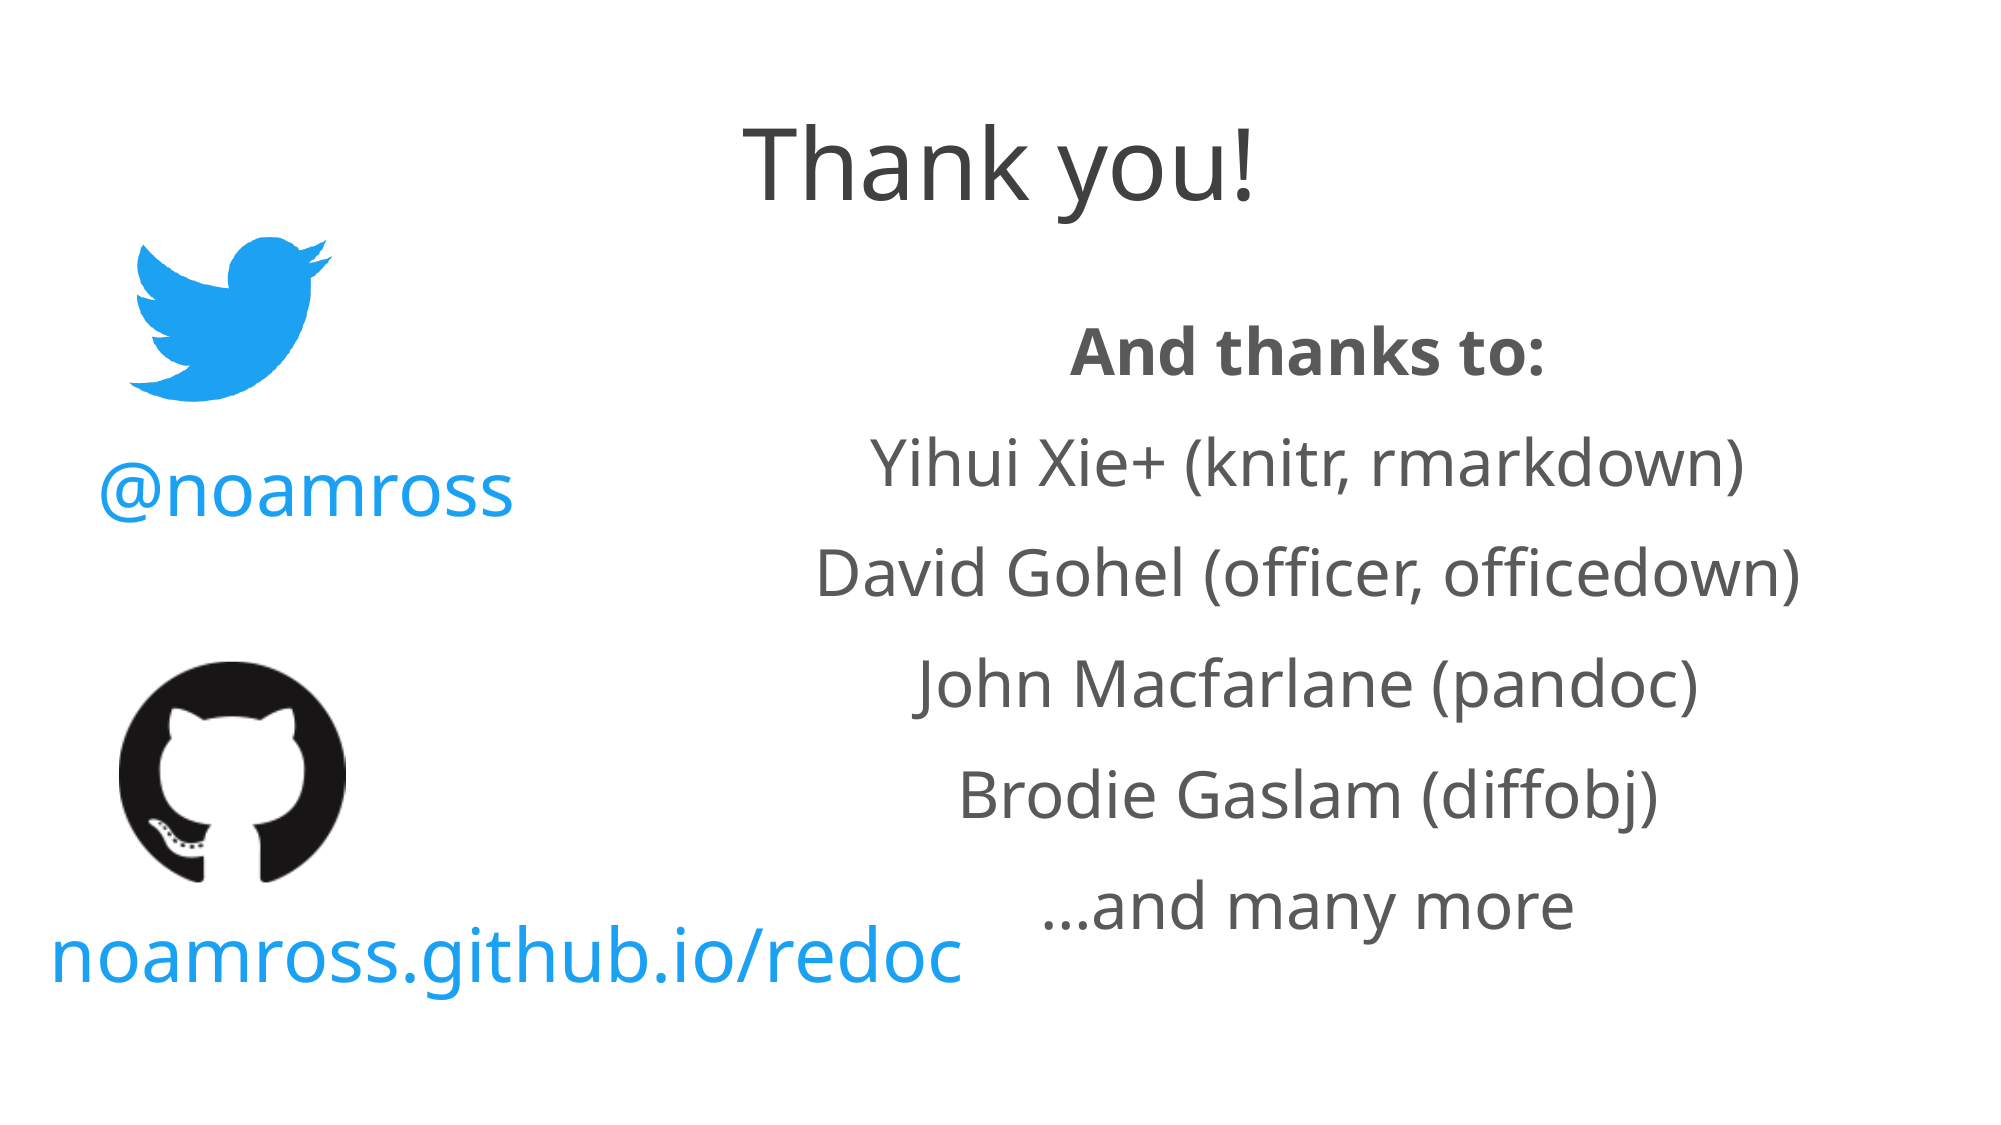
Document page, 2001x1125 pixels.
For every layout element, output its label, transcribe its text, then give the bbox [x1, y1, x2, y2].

picture [119, 659, 346, 887]
text_box noamross.github.io/redoc [35, 899, 980, 1005]
text_box @noamross [82, 433, 531, 539]
list And thanks to: Yihui Xie+ (knitr, rmarkdown) David Gohel (officer, officedown) John Macfarlane (pandoc) Brodie Gaslam (diffobj) …and many more [754, 299, 1863, 953]
picture [68, 157, 392, 481]
title Thank you! [137, 59, 1863, 278]
